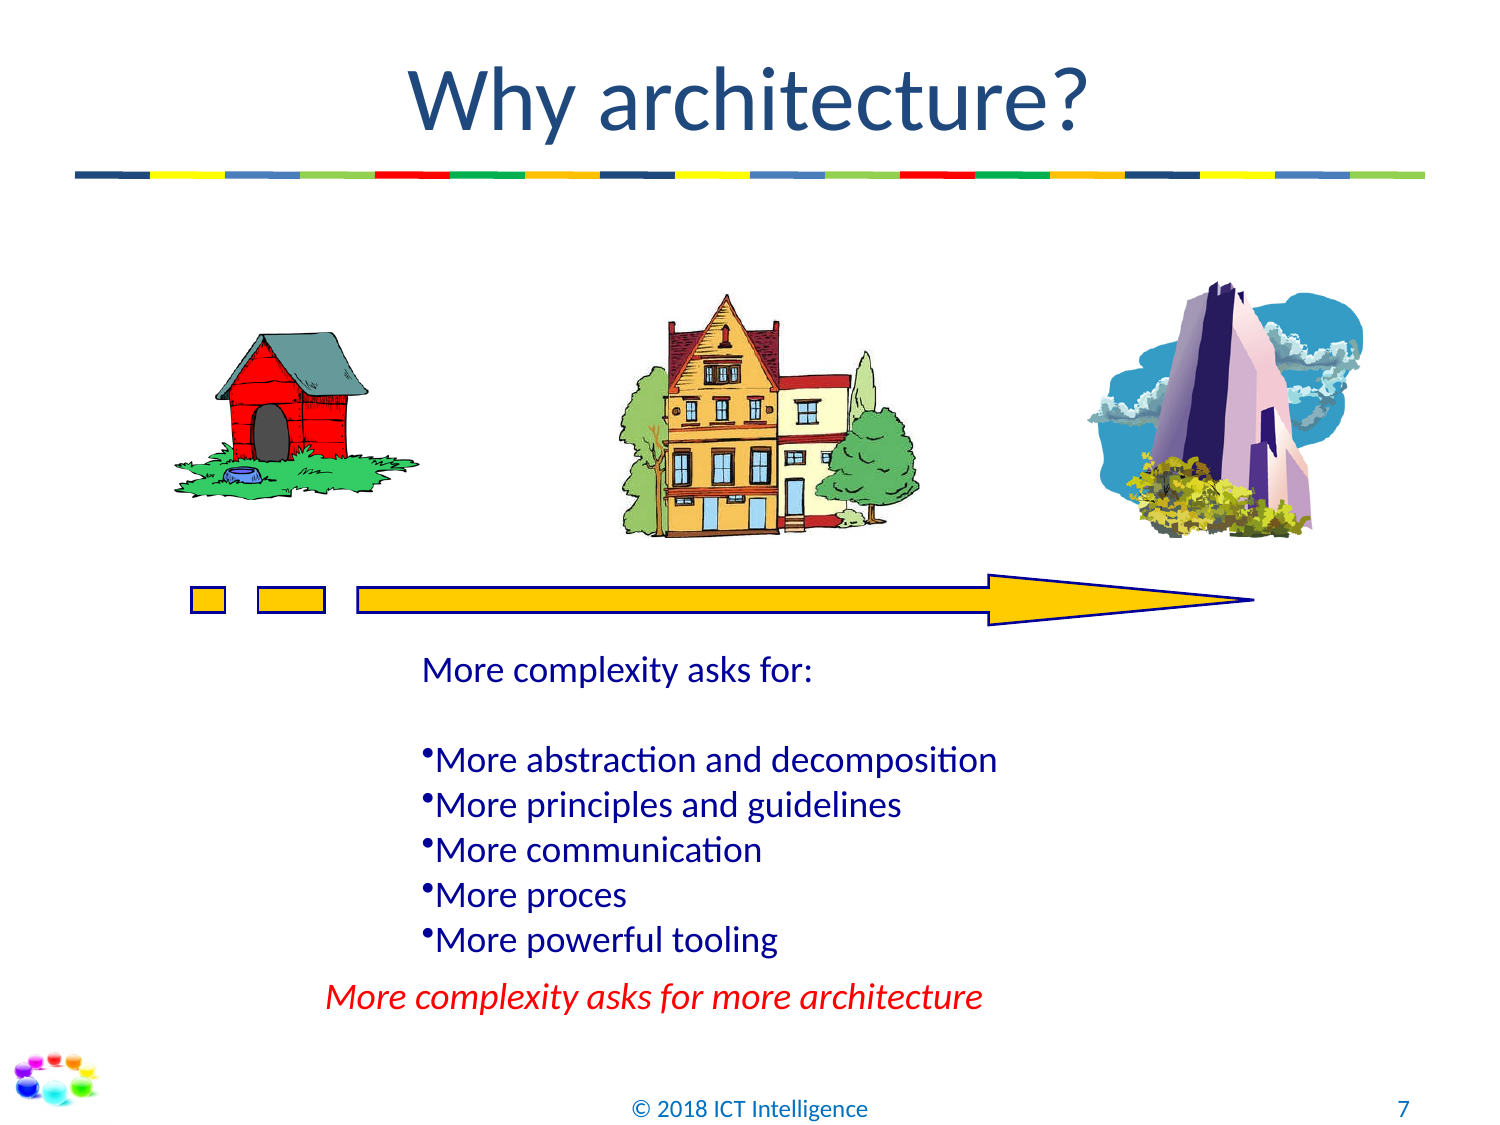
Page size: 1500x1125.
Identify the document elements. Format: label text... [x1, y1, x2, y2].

title Why architecture? [75, 24, 1425, 163]
picture [1087, 281, 1364, 538]
picture [619, 293, 920, 538]
slide_number 7 [1074, 1077, 1425, 1125]
text_box [357, 575, 1255, 626]
footer © 2018 ICT Intelligence [512, 1077, 988, 1125]
picture [174, 325, 424, 501]
picture [0, 1034, 113, 1125]
text_box More complexity asks for more architecture [310, 964, 999, 1025]
text_box More complexity asks for: More abstraction and decomposition More principles and guidelines More communication More proces More powerful tooling [406, 637, 1014, 968]
text_box [258, 587, 325, 613]
text_box [191, 587, 225, 613]
